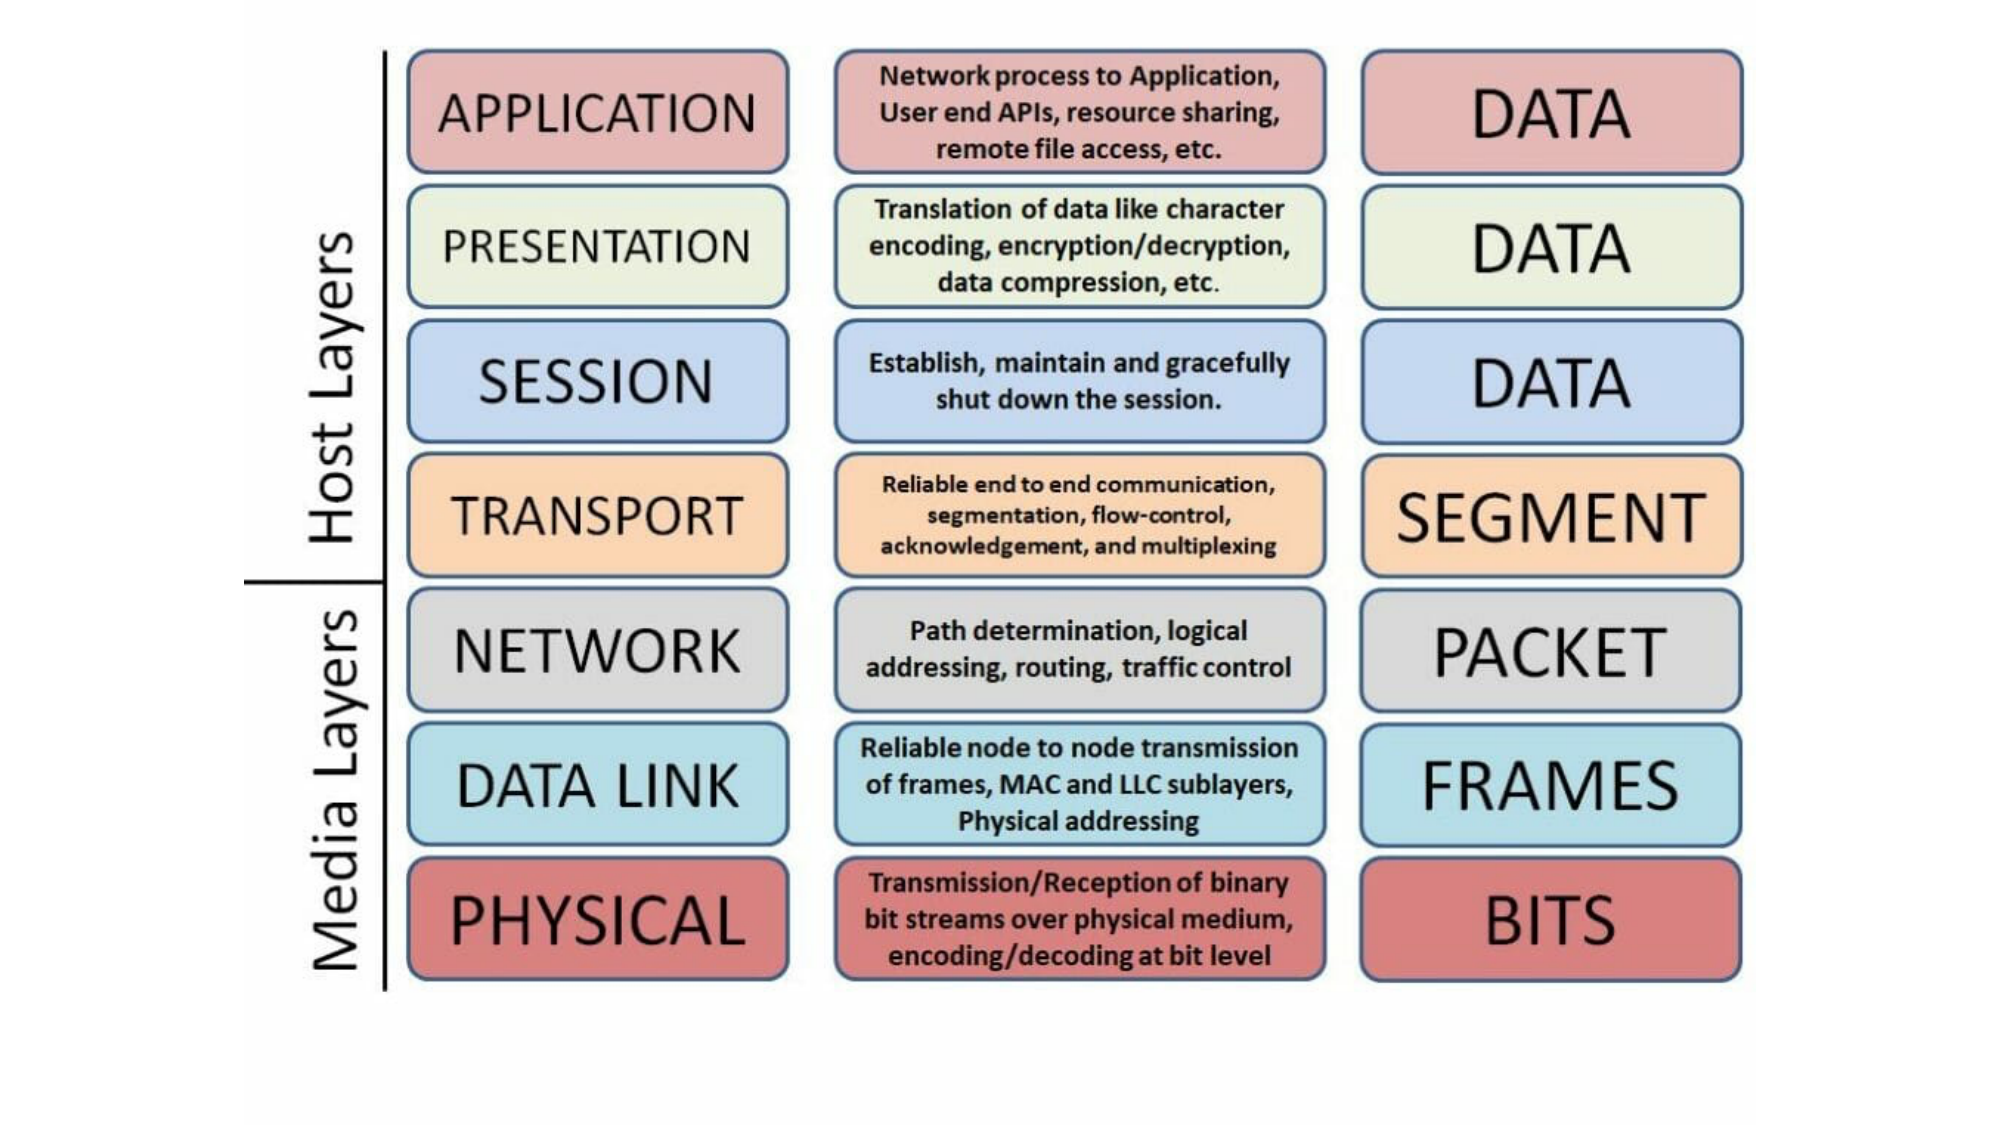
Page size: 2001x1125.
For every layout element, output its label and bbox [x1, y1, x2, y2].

picture [243, 0, 1756, 1125]
